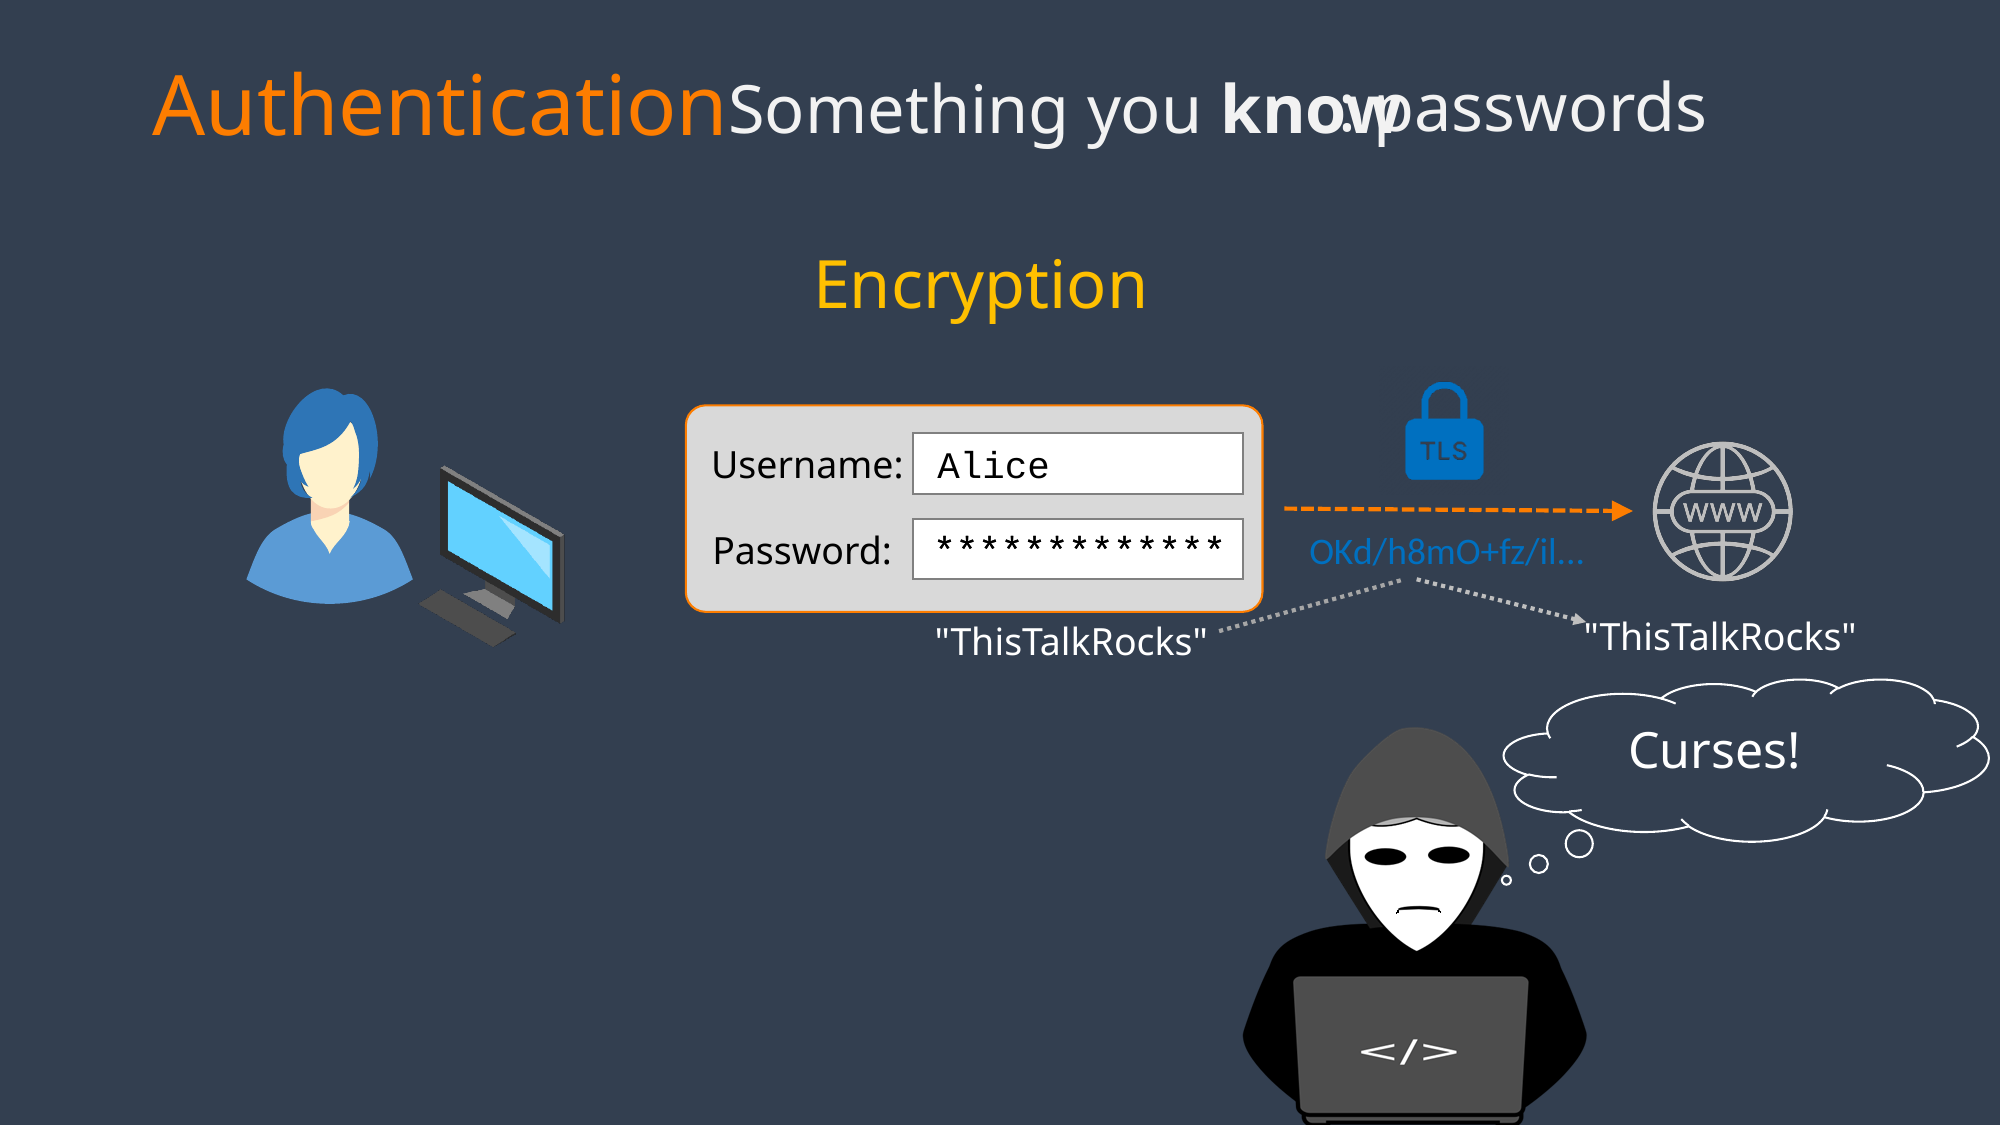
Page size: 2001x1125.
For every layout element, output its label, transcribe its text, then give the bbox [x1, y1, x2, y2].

text_box [1564, 678, 1969, 710]
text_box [1219, 579, 1405, 632]
text_box "ThisTalkRocks" [1568, 605, 1872, 666]
picture [1379, 365, 1509, 495]
text_box OKd/h8mO+fz/il... [1294, 520, 1601, 580]
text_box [246, 388, 413, 604]
text_box ************* [918, 518, 1243, 579]
text_box Curses! [1604, 710, 2000, 786]
picture [1202, 705, 1604, 1125]
text_box "ThisTalkRocks" [919, 610, 1223, 671]
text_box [1416, 579, 1587, 623]
picture [1647, 429, 1801, 593]
text_box Encryption [751, 234, 1211, 330]
text_box [1604, 786, 1961, 843]
list Authentication [137, 55, 1863, 770]
picture [413, 460, 569, 652]
